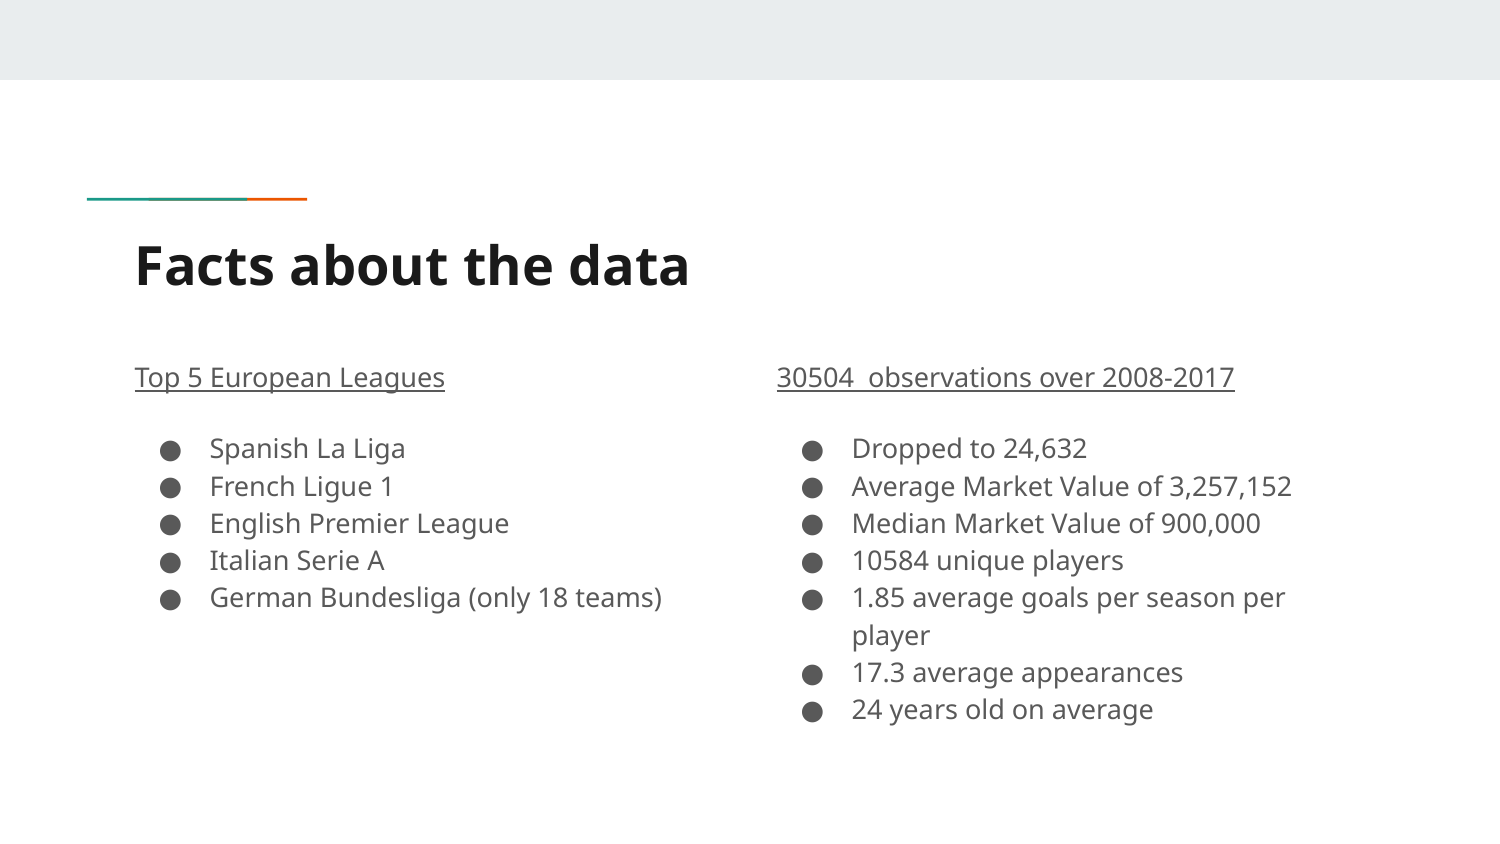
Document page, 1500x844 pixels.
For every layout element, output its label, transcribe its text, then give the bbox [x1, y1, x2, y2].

list Top 5 European Leagues Spanish La Liga French Ligue 1 English Premier League Italian Serie A German Bundesliga (only 18 teams) [119, 341, 739, 712]
list 30504 observations over 2008-2017 Dropped to 24,632 Average Market Value of 3,257,152 Median Market Value of 900,000 10584 unique players 1.85 average goals per season per player 17.3 average appearances 24 years old on average [761, 341, 1381, 712]
title Facts about the data [119, 216, 1381, 305]
